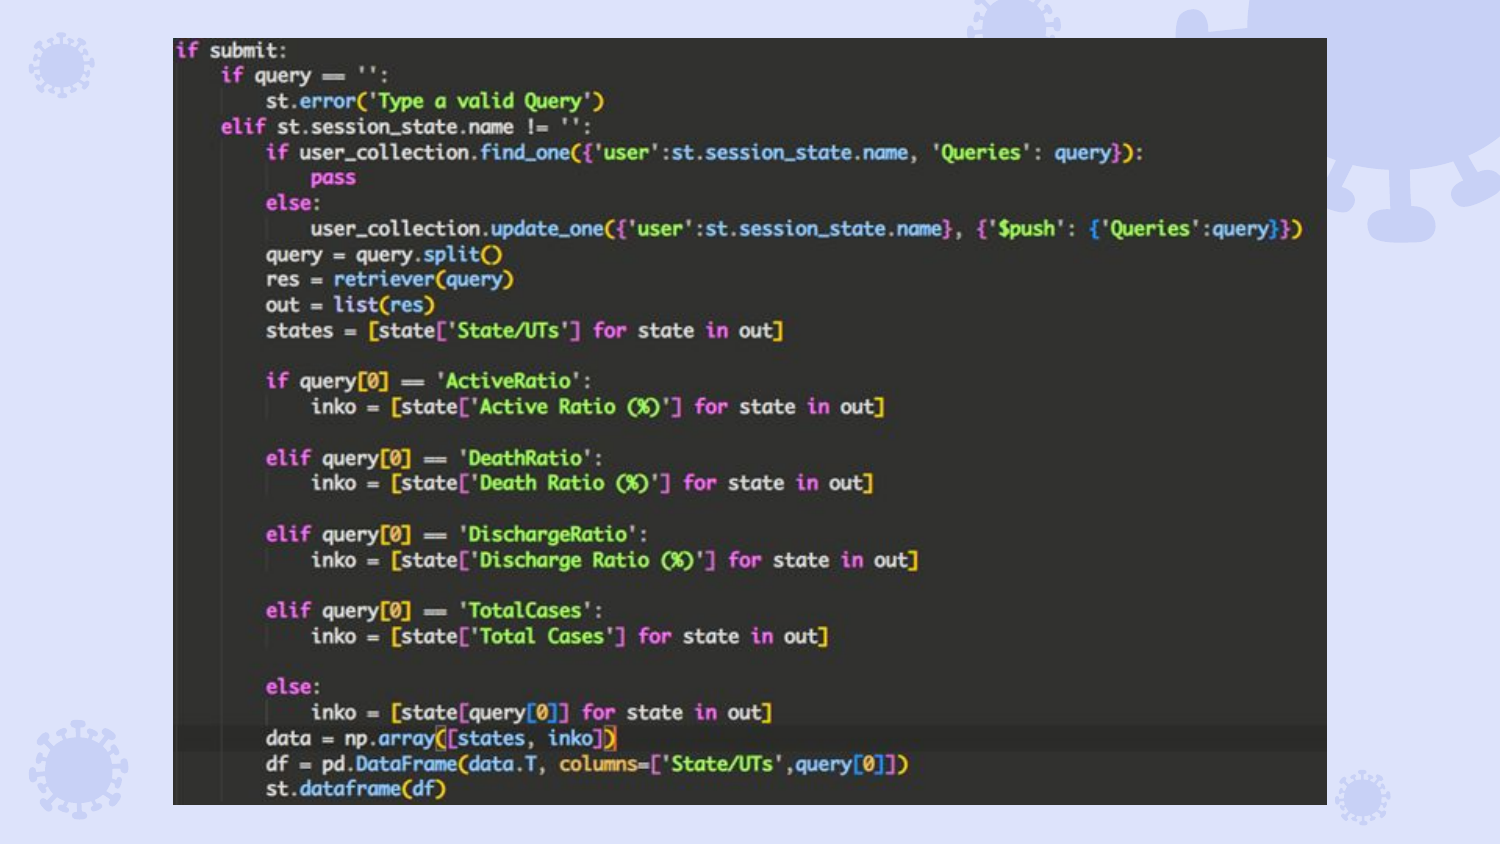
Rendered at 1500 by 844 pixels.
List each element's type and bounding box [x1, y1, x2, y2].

picture [173, 38, 1327, 805]
